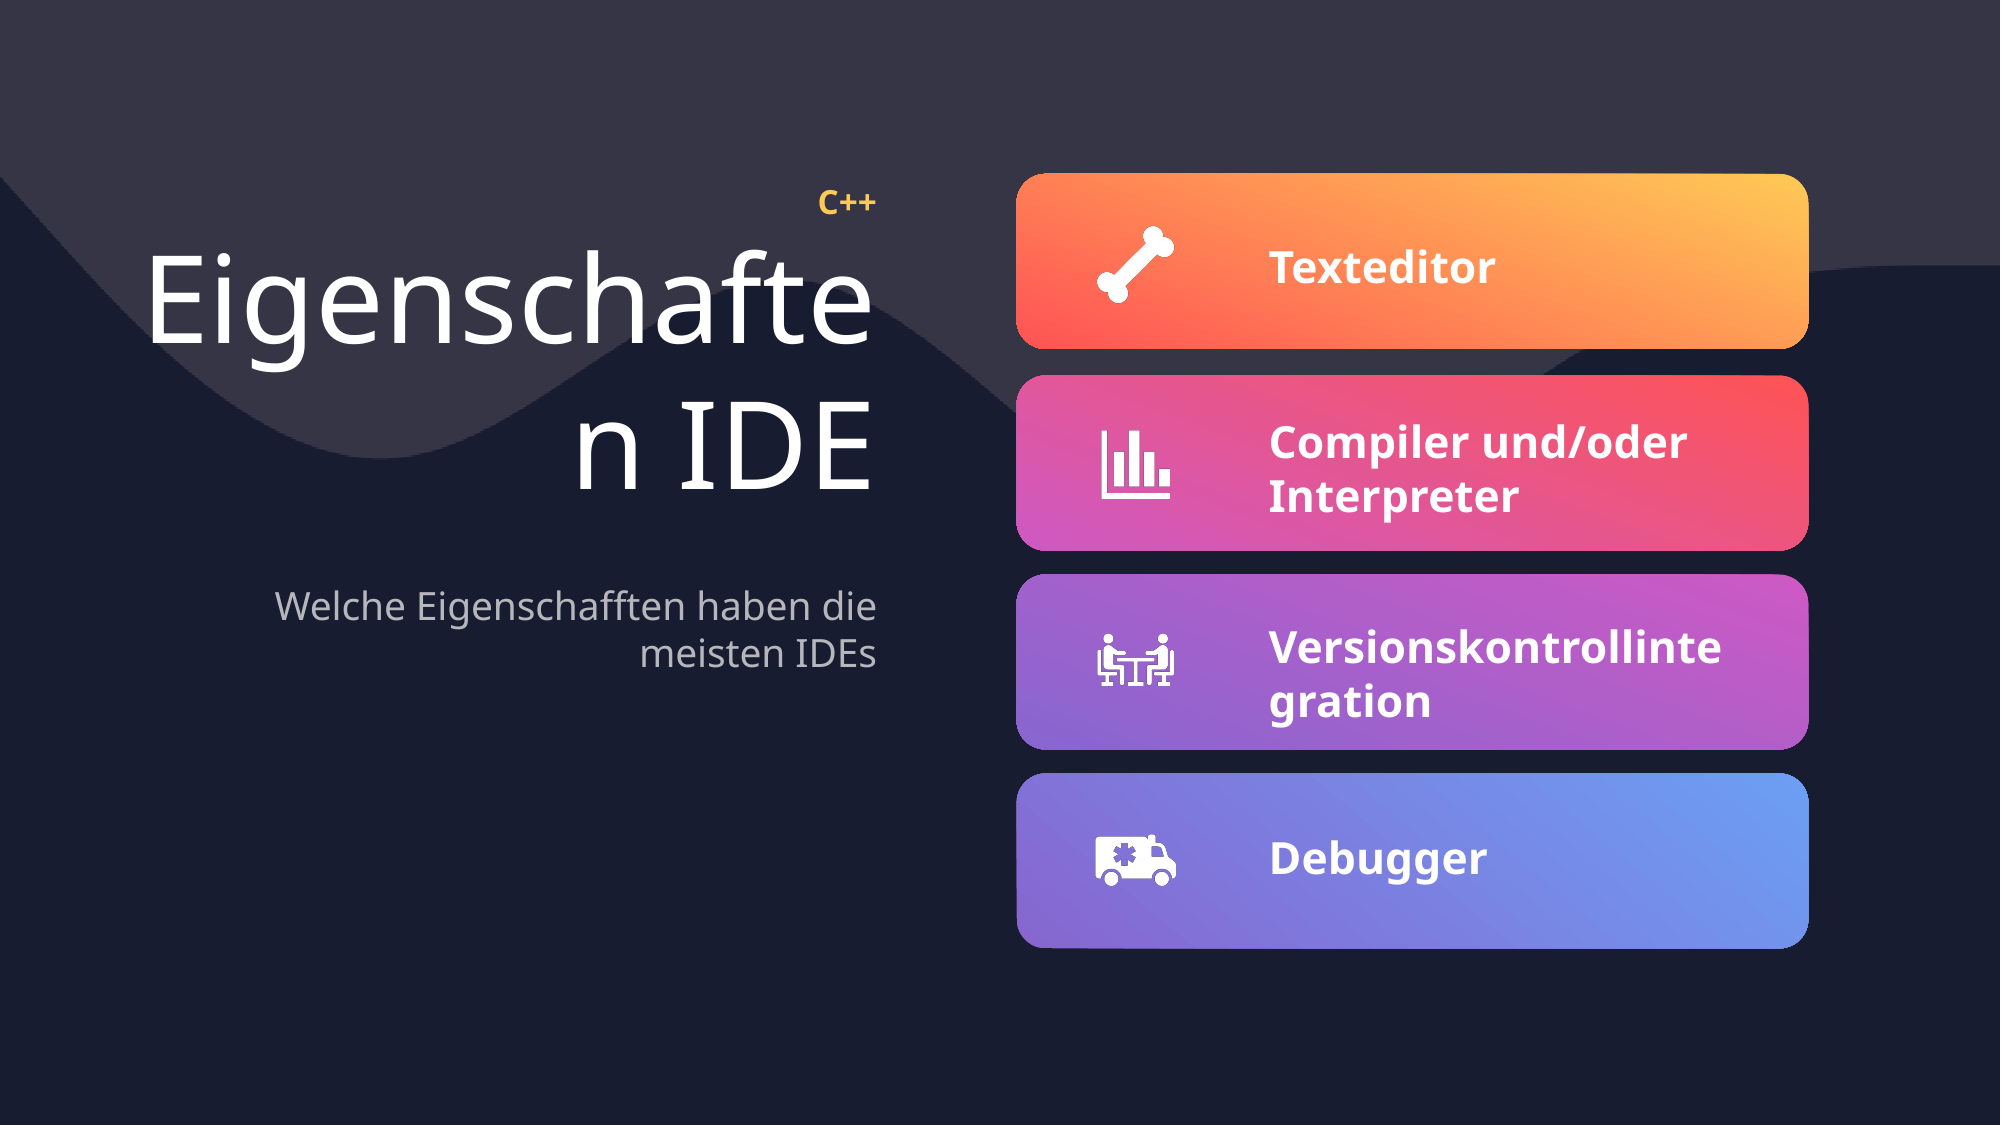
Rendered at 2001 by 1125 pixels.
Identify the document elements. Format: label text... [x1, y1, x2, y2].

picture [0, 0, 2000, 909]
text_box [1015, 887, 1810, 950]
text_box Debugger [1254, 887, 1759, 891]
